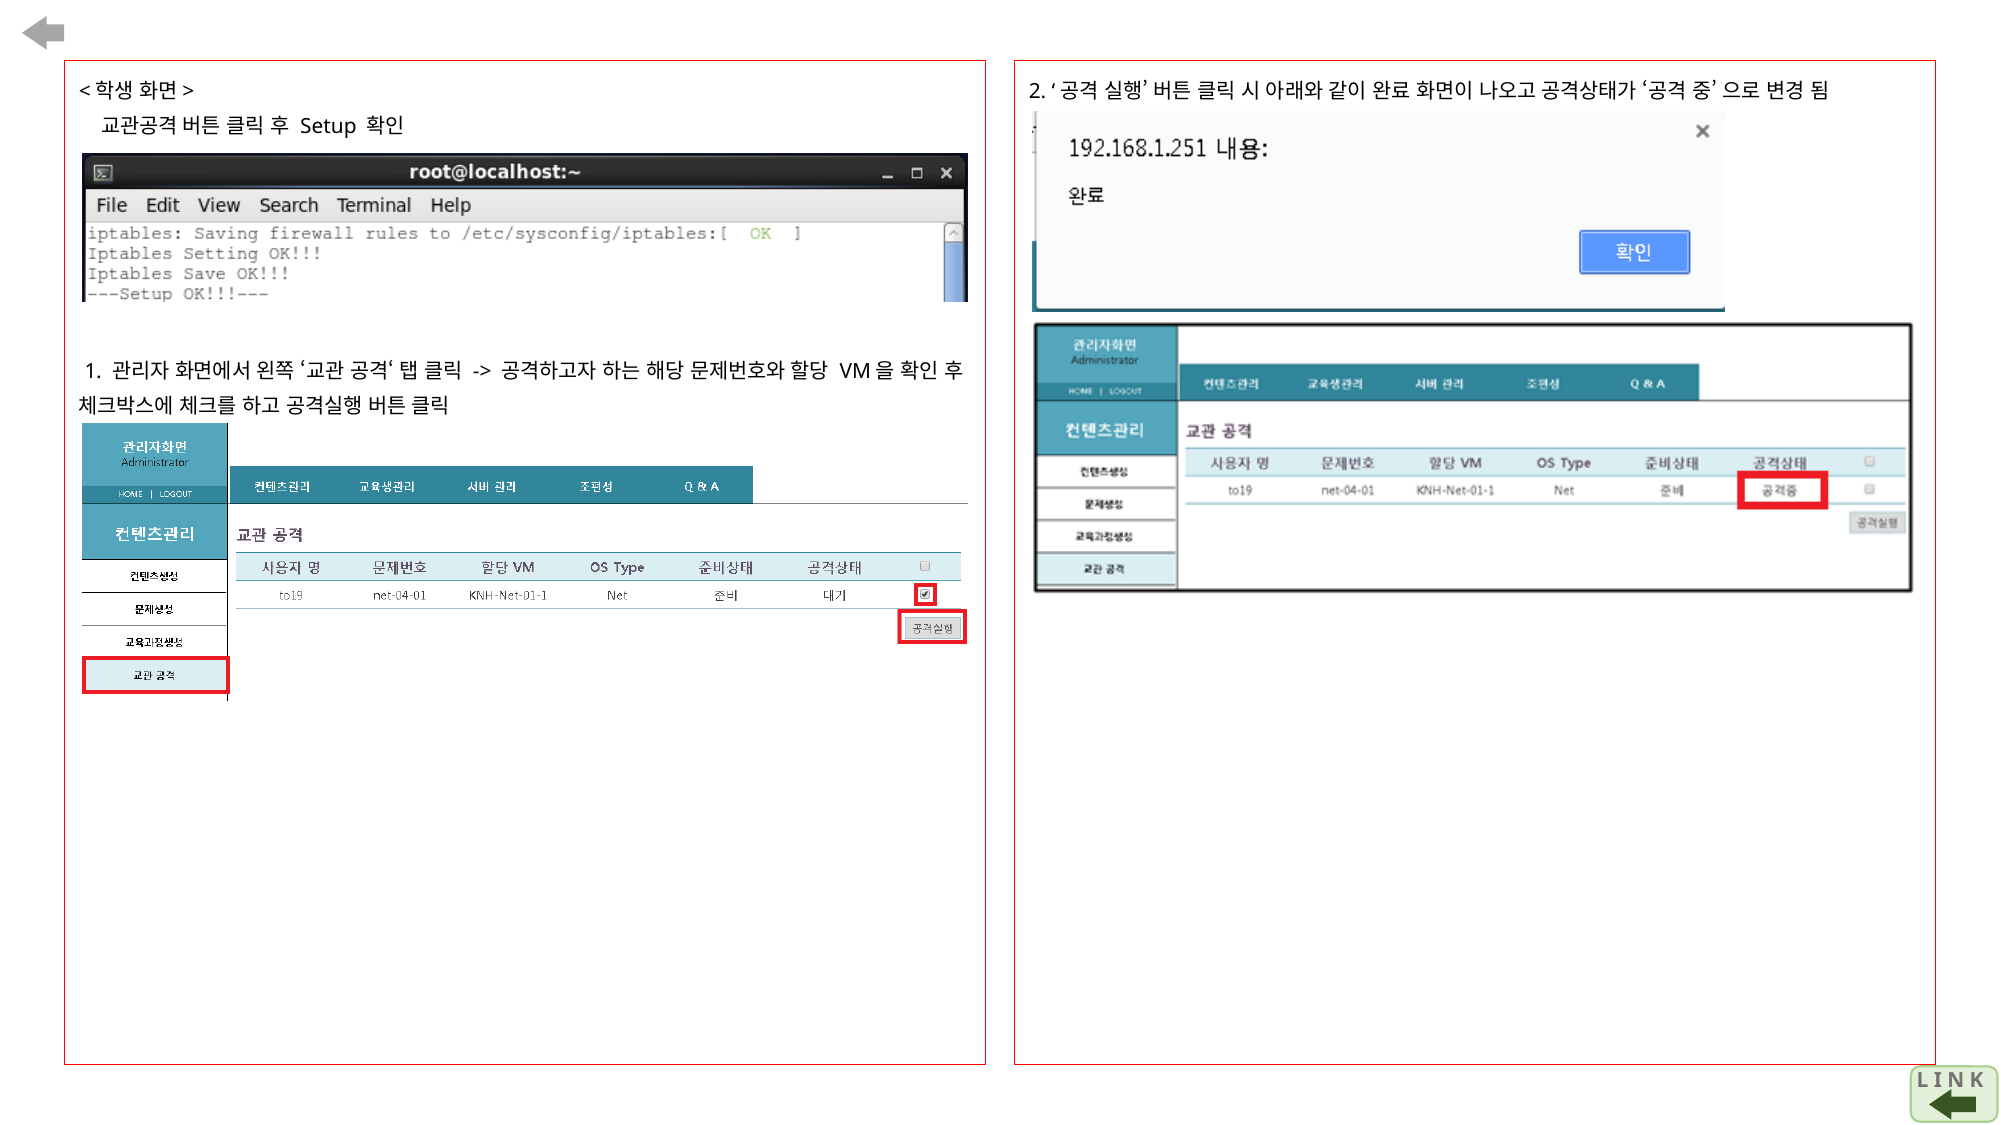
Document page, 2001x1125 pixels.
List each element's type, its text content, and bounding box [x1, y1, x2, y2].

picture [81, 153, 968, 302]
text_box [1901, 1059, 2000, 1125]
picture [1032, 111, 1725, 312]
text_box 2. ‘공격 실행’ 버튼 클릭 시 아래와 같이 완료 화면이 나오고 공격상태가 ‘공격 중’ 으로 변경 됨 [1014, 60, 1936, 1065]
picture [1031, 321, 1918, 601]
text_box [20, 13, 66, 52]
picture [81, 423, 968, 701]
text_box <학생 화면> 교관공격 버튼 클릭 후 Setup 확인 1. 관리자 화면에서 왼쪽 ‘교관 공격‘ 탭 클릭 -> 공격하고자 하는 해당 문제번호와 할당 VM을 확인 후 체크박스에 체크를 하고 공격실행 버튼 클릭 [64, 60, 986, 1065]
